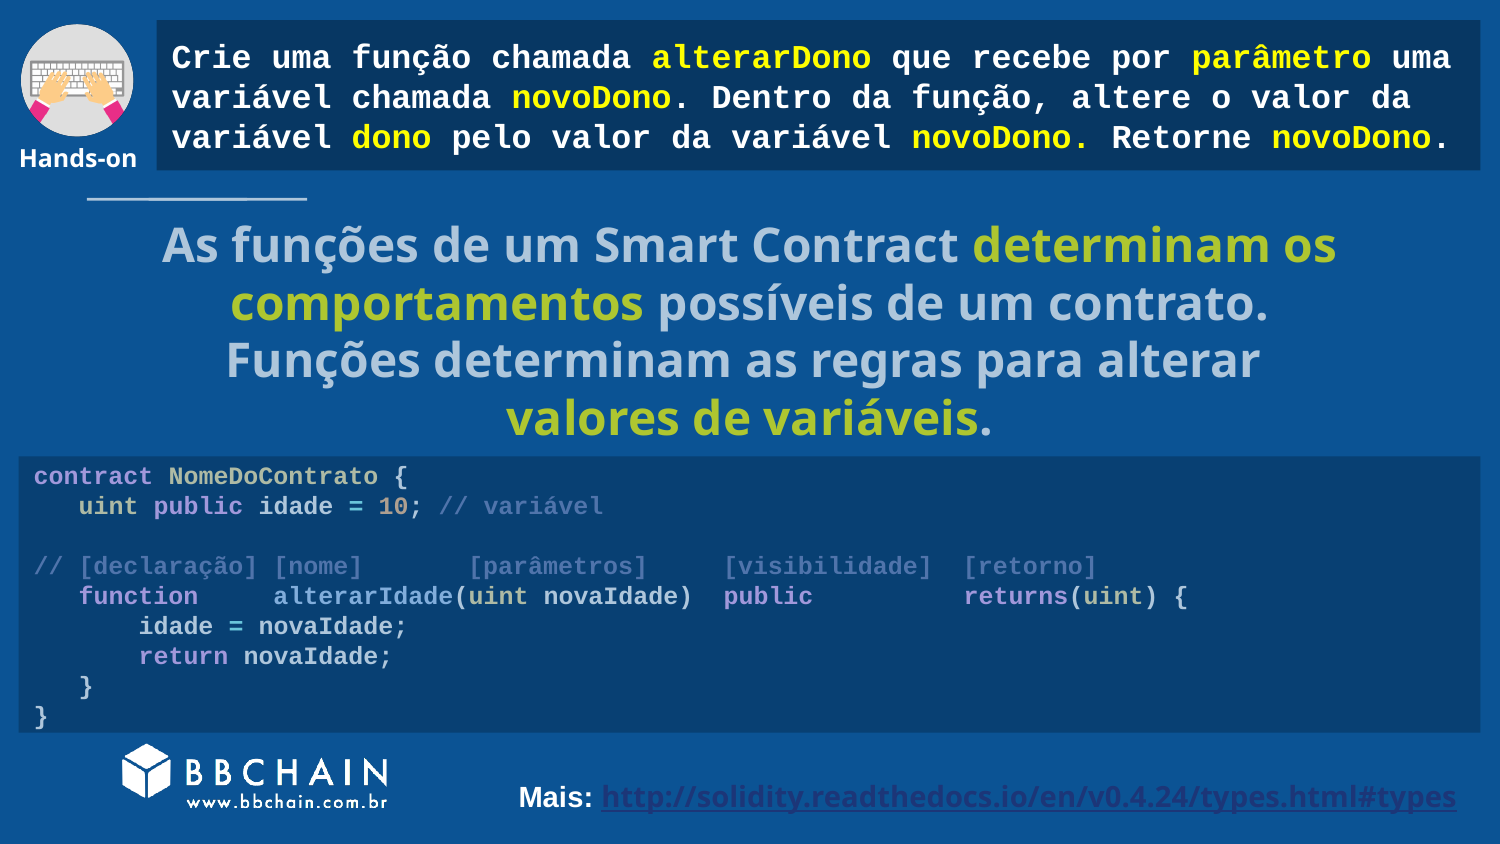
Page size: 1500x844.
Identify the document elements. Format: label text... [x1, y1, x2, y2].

picture [122, 743, 387, 808]
picture [18, 19, 139, 139]
text_box [1, 178, 1500, 743]
title Crie uma função chamada alterarDono que recebe por parâmetro uma variável chamada novoDono. Dentro da função, altere o valor da variável dono pelo valor da variável novoDono. Retorne novoDono. [156, 20, 1481, 171]
text_box Mais: http://solidity.readthedocs.io/en/v0.4.24/types.html#types [411, 743, 1493, 844]
text_box Hands-on [0, 138, 157, 176]
